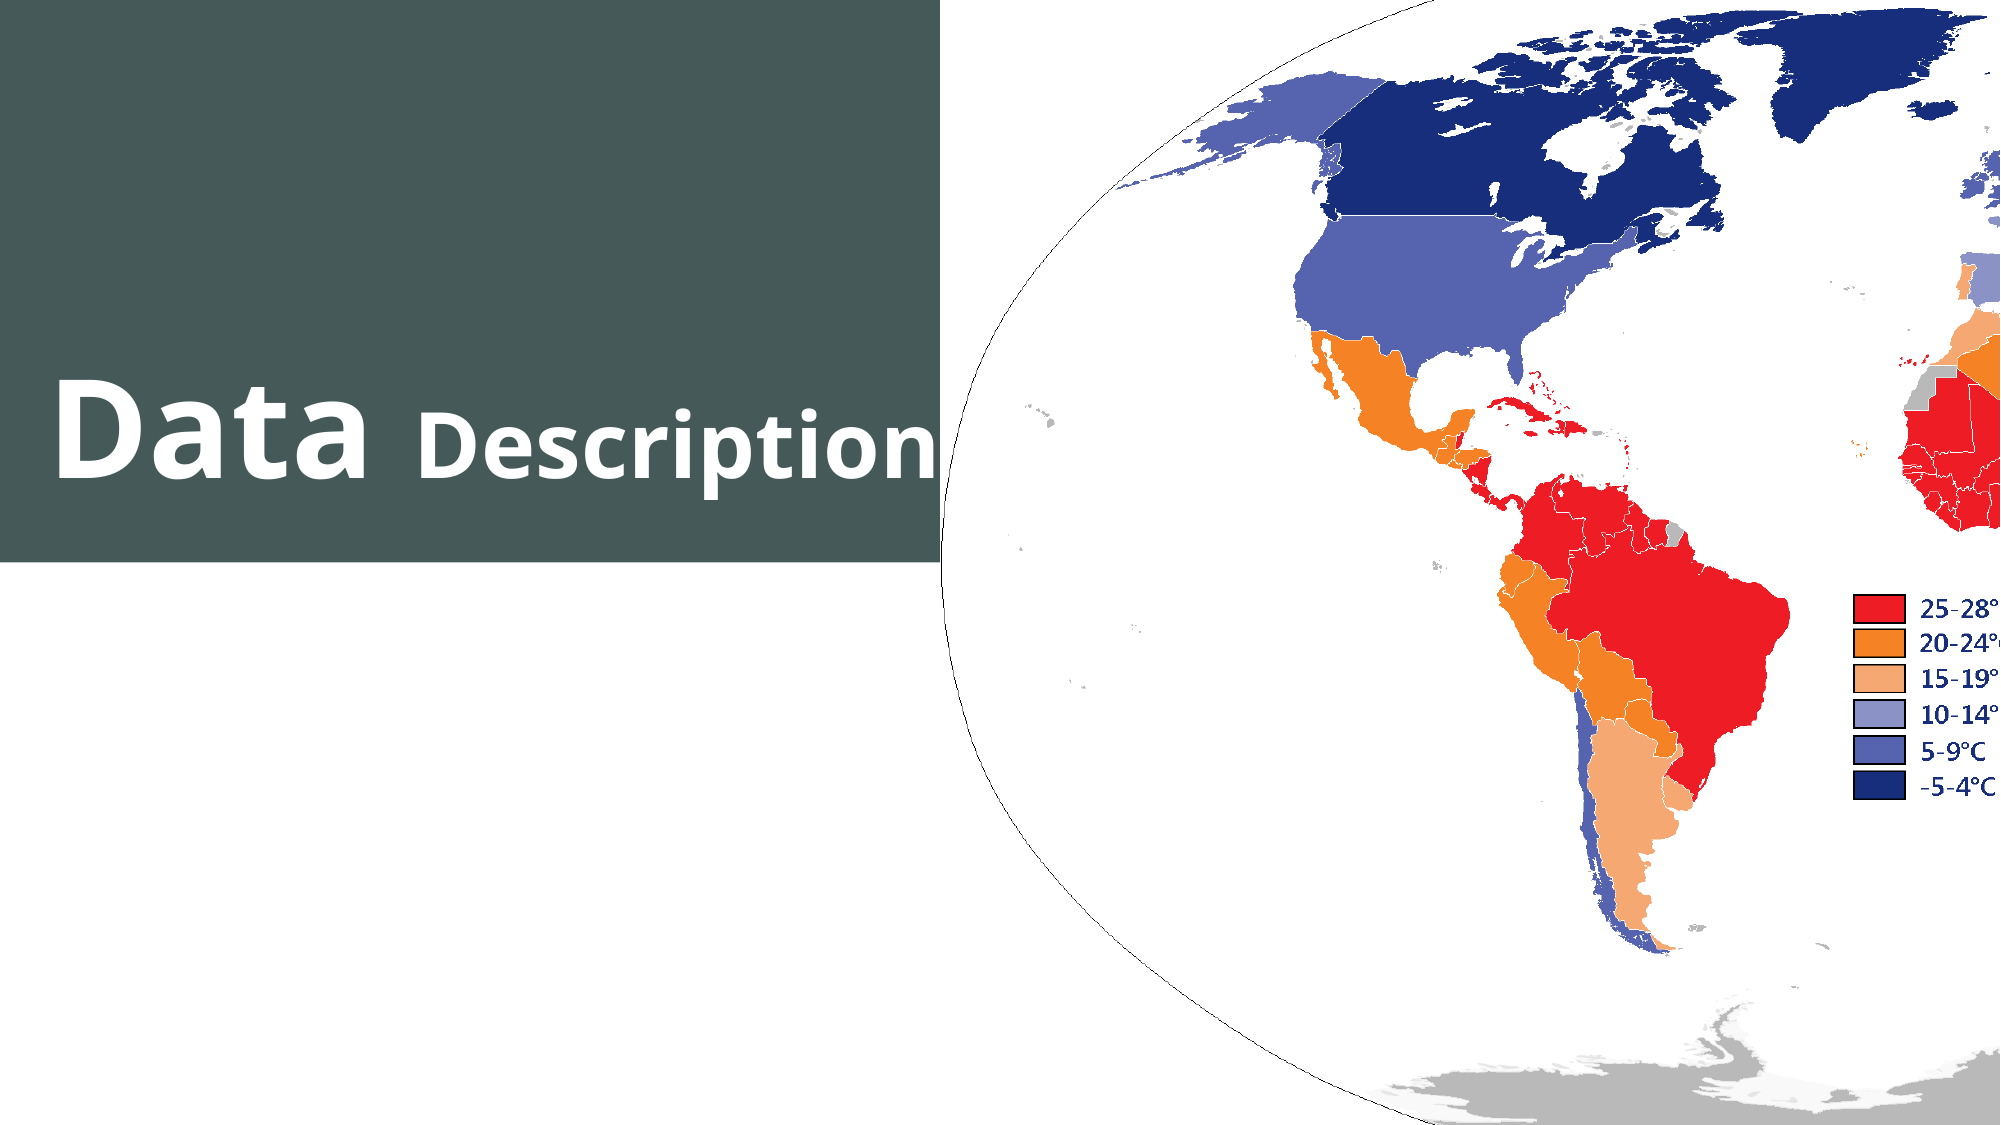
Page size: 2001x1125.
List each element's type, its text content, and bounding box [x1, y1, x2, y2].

picture [940, 0, 2000, 1125]
title Data Description [32, 70, 940, 517]
